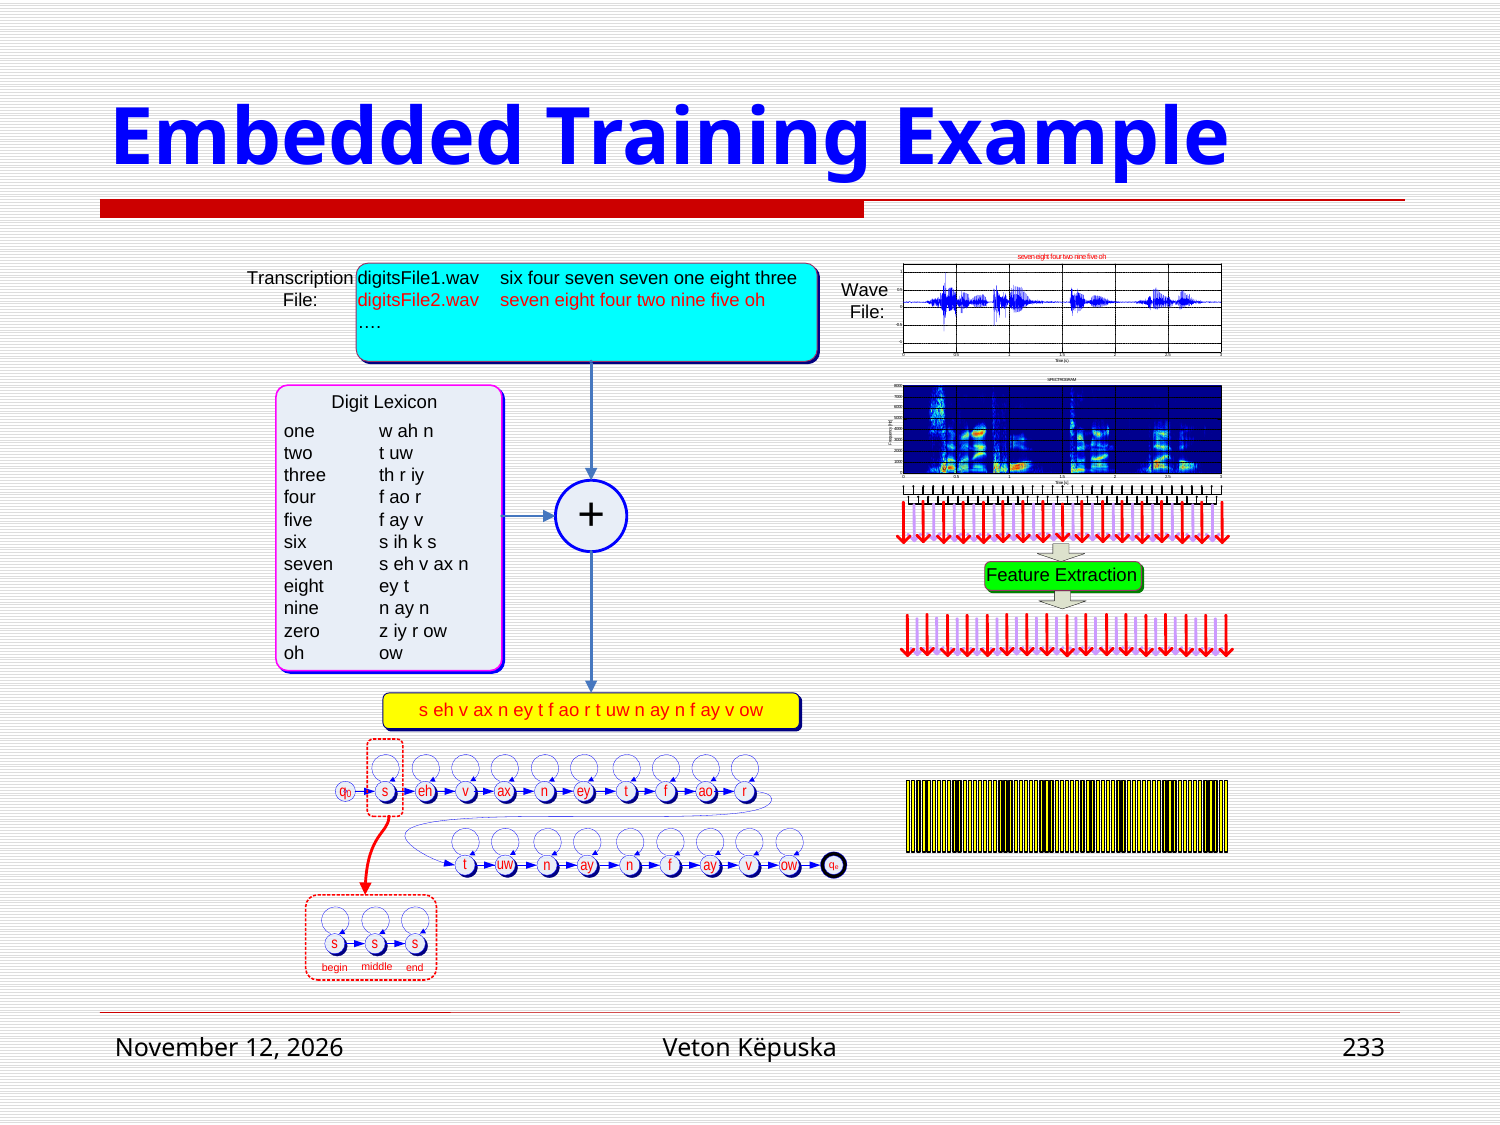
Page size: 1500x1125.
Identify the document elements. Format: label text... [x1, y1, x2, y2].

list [233, 241, 1263, 984]
slide_number 233 [1074, 1024, 1401, 1103]
title Embedded Training Example [93, 49, 1407, 188]
footer Veton Këpuska [512, 1024, 988, 1103]
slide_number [99, 1024, 426, 1103]
